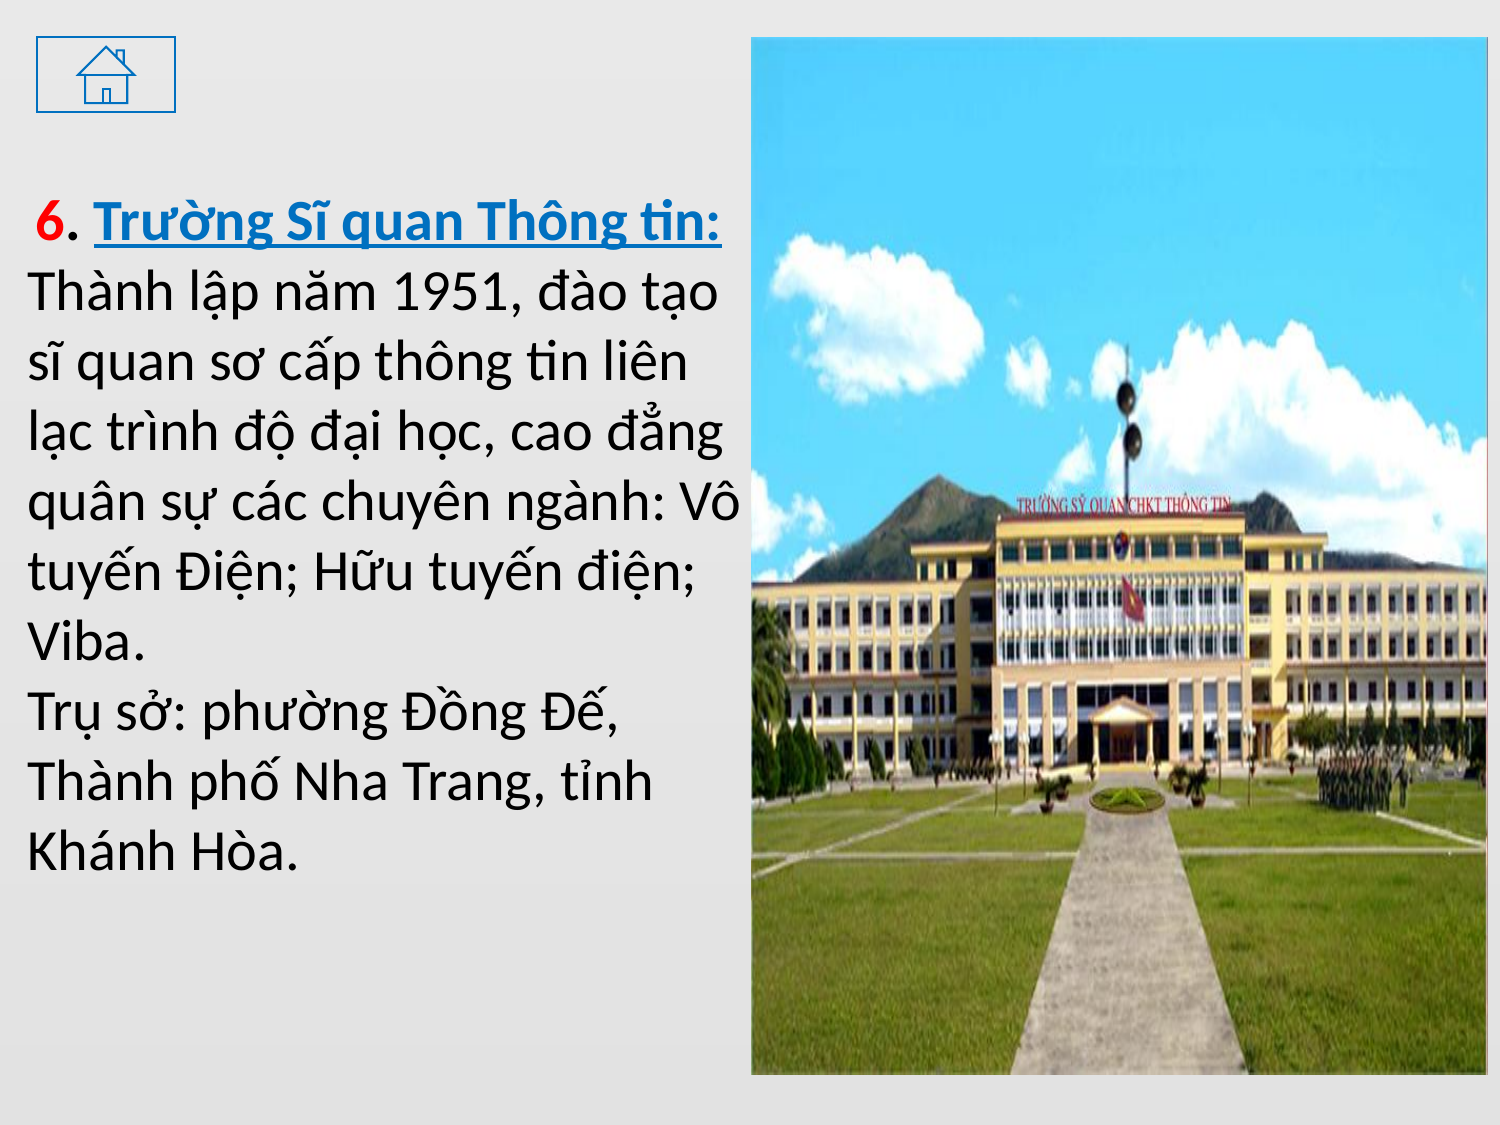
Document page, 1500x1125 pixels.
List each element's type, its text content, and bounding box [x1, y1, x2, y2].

text_box 6. Trường Sĩ quan Thông tin: Thành lập năm 1951, đào tạo sĩ quan sơ cấp thông tin liên lạc trình độ đại học, cao đẳng quân sự các chuyên ngành: Vô tuyến Điện; Hữu tuyến điện; Viba. Trụ sở: phường Đồng Đế, Thành phố Nha Trang, tỉnh Khánh Hòa. [12, 174, 751, 890]
text_box [36, 36, 176, 113]
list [751, 37, 1488, 1075]
